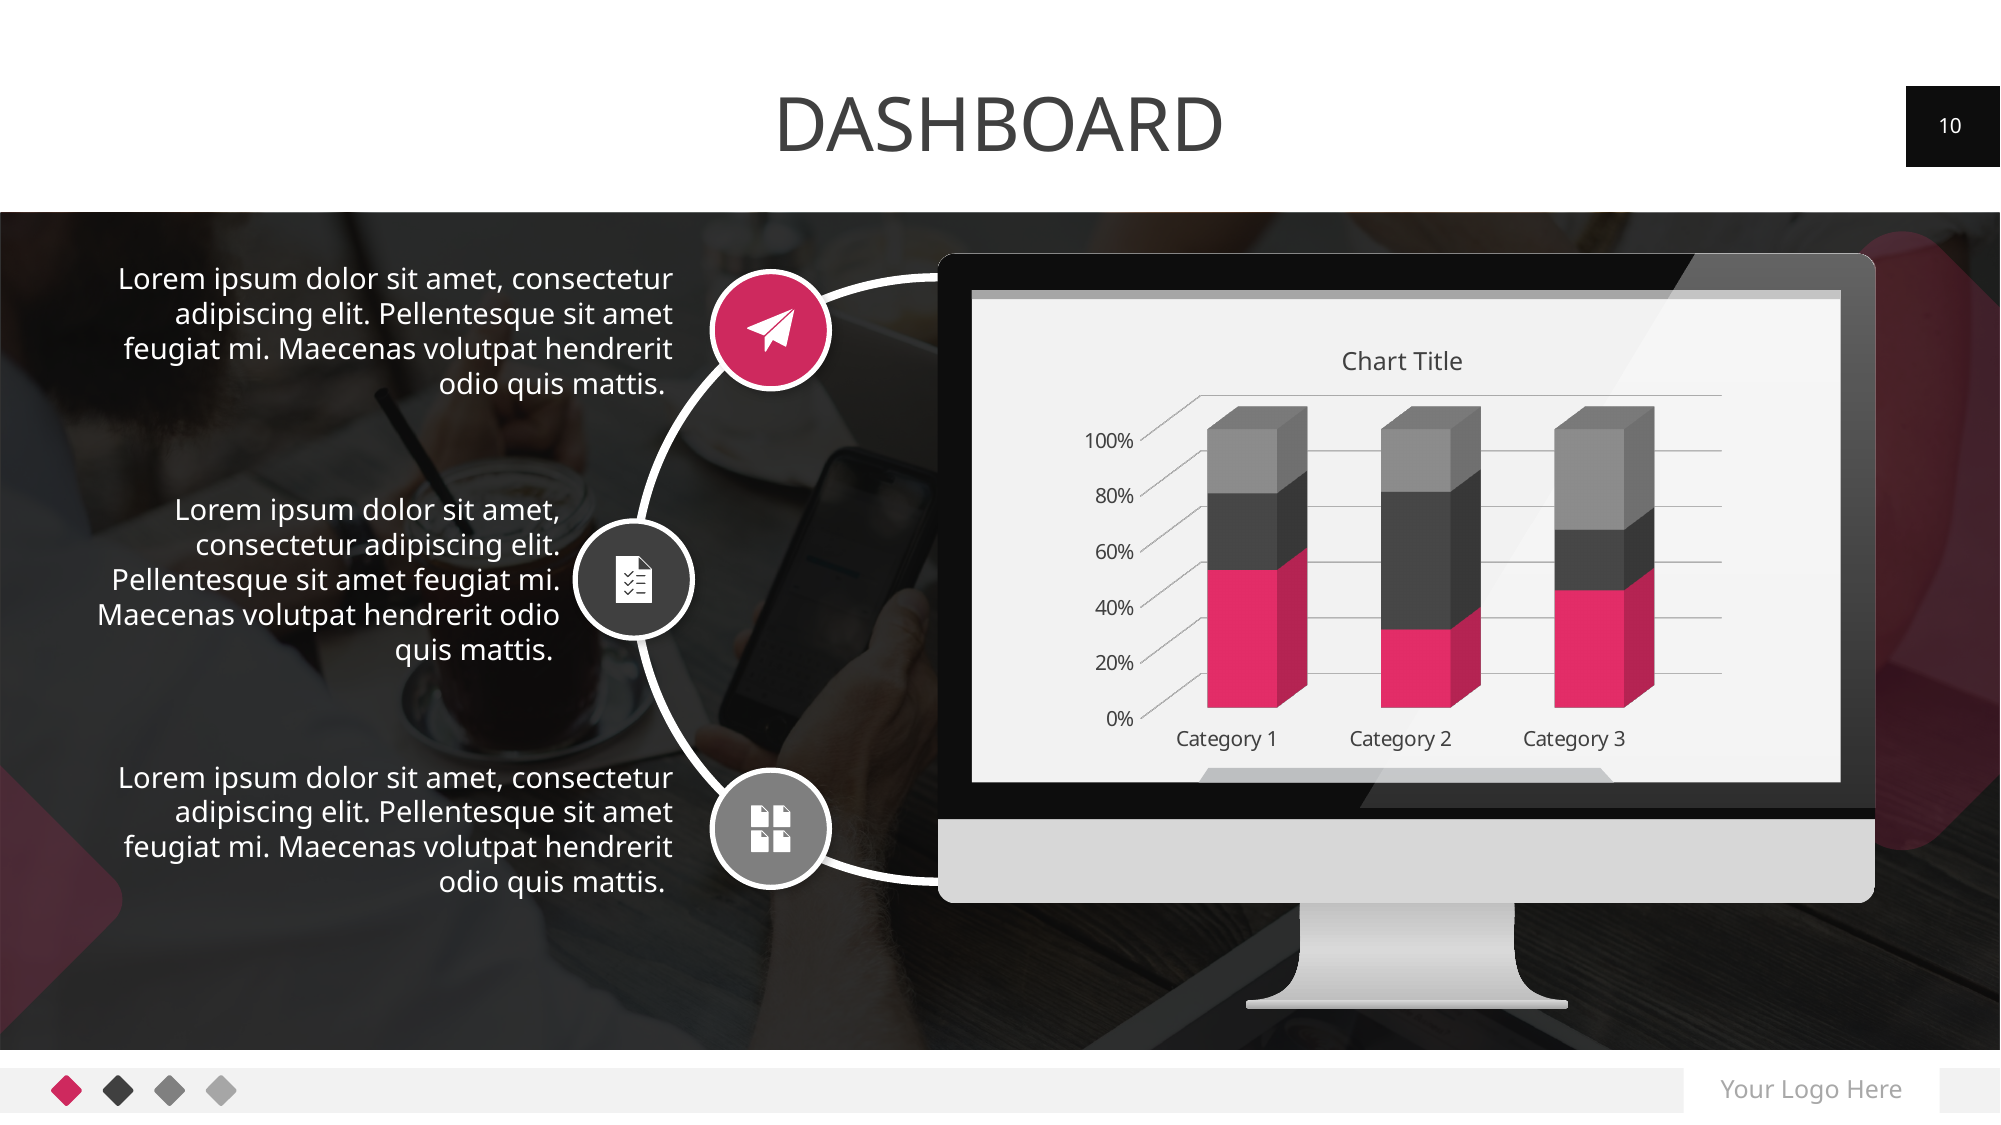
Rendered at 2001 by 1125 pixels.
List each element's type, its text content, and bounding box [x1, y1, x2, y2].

footer Your Logo Here [1683, 1067, 1940, 1114]
slide_number 10 [1915, 96, 1985, 157]
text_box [751, 805, 791, 853]
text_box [747, 308, 795, 352]
chart [1070, 319, 1735, 763]
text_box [937, 253, 1875, 1009]
picture [0, 212, 1999, 1050]
title dashboard [137, 86, 1863, 169]
